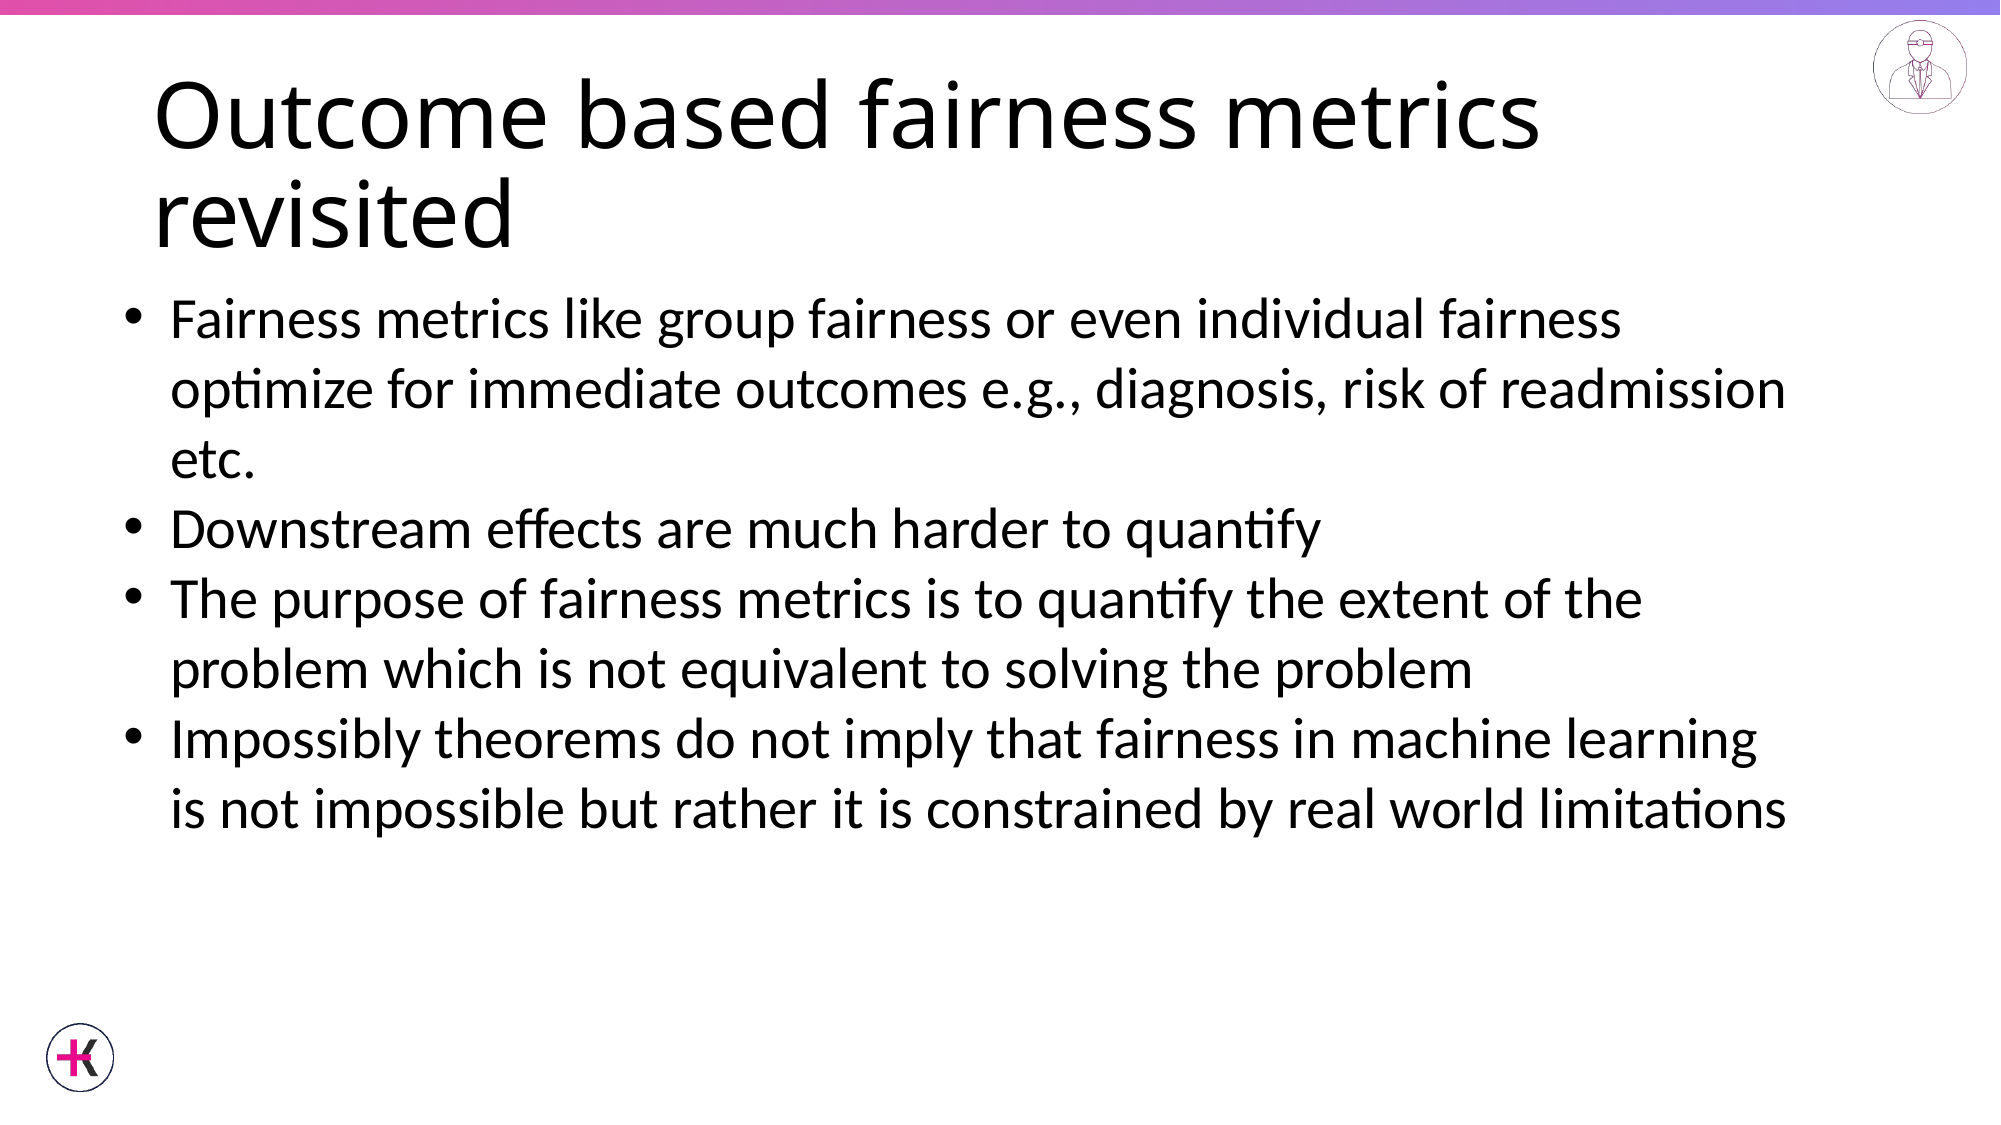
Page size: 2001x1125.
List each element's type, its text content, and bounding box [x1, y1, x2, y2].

picture [46, 1023, 114, 1092]
text_box Fairness metrics like group fairness or even individual fairness optimize for immediate outcomes e.g., diagnosis, risk of readmission etc. Downstream effects are much harder to quantify The purpose of fairness metrics is to quantify the extent of the problem which is not equivalent to solving the problem Impossibly theorems do not imply that fairness in machine learning is not impossible but rather it is constrained by real world limitations [108, 272, 1806, 848]
picture [0, 0, 2000, 15]
title Outcome based fairness metrics revisited [137, 59, 1863, 278]
picture [1873, 20, 1967, 114]
